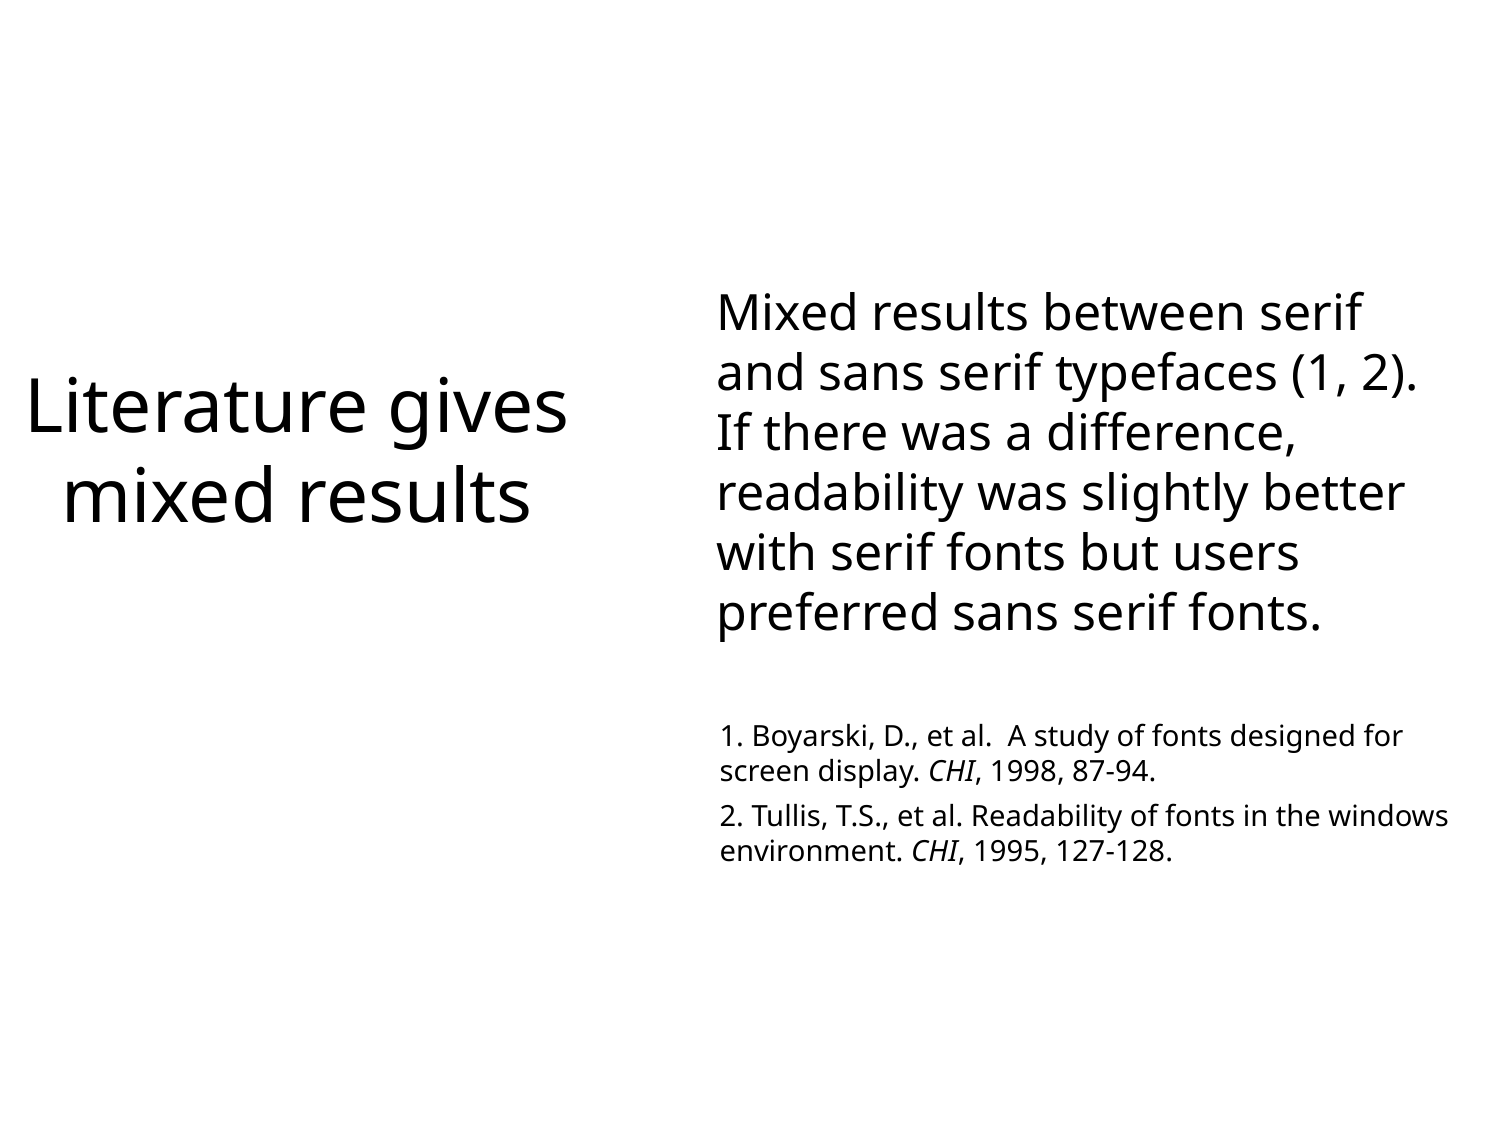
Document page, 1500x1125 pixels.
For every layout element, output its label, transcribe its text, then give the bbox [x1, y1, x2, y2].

text_box 1. Boyarski, D., et al. A study of fonts designed for screen display. CHI, 1998, 87-94. 2. Tullis, T.S., et al. Readability of fonts in the windows environment. CHI, 1995, 127-128. [704, 710, 1481, 876]
title Literature gives mixed results [0, 297, 595, 597]
list Mixed results between serif and sans serif typefaces (1, 2). If there was a difference, readability was slightly better with serif fonts but users preferred sans serif fonts. [701, 272, 1453, 691]
